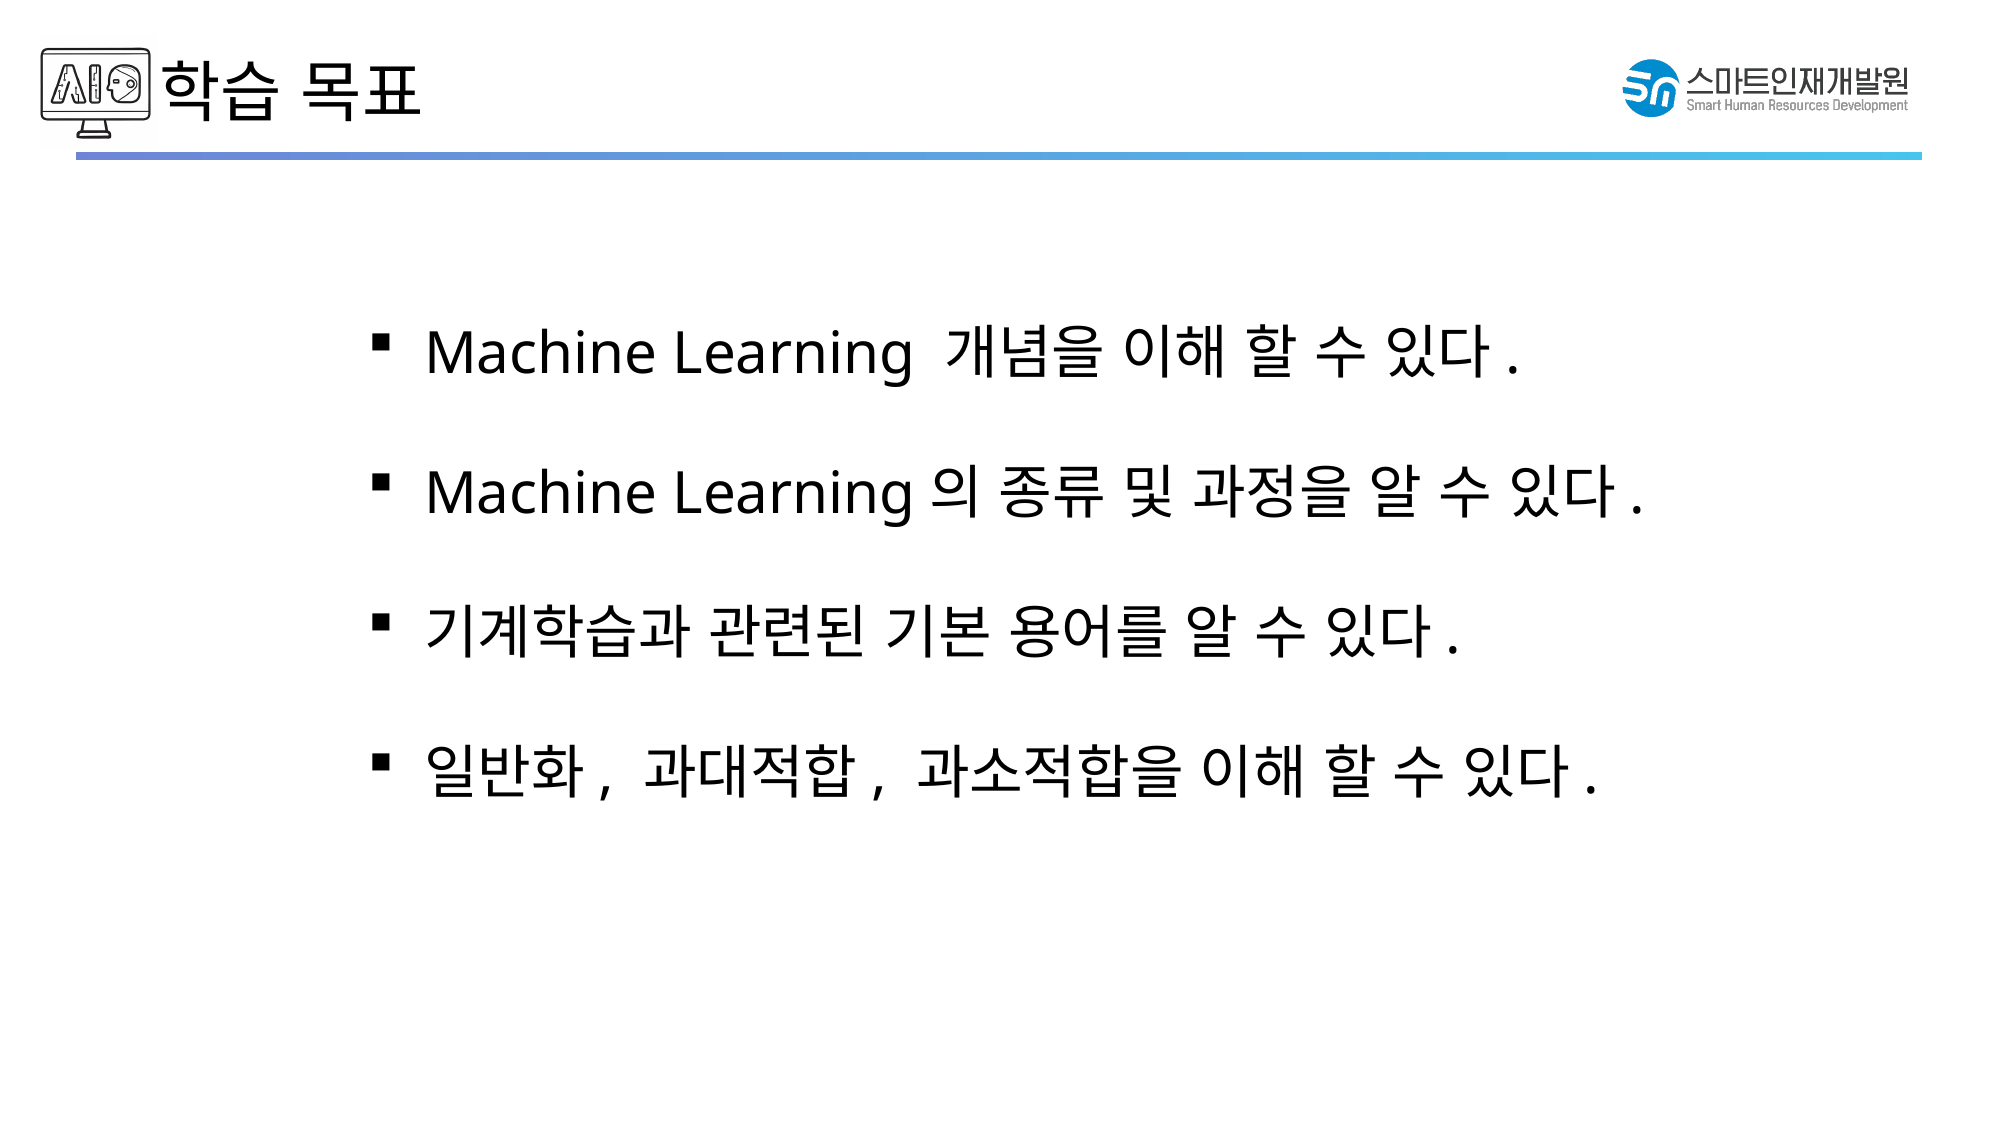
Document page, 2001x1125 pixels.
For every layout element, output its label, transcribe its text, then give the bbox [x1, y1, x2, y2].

picture [39, 34, 158, 148]
picture [1609, 47, 1922, 129]
text_box 학습 목표 [158, 42, 439, 138]
text_box Machine Learning 개념을 이해 할 수 있다. Machine Learning의 종류 및 과정을 알 수 있다. 기계학습과 관련된 기본 용어를 알 수 있다. 일반화, 과대적합, 과소적합을 이해 할 수 있다. [353, 237, 1748, 813]
picture [76, 152, 1922, 160]
